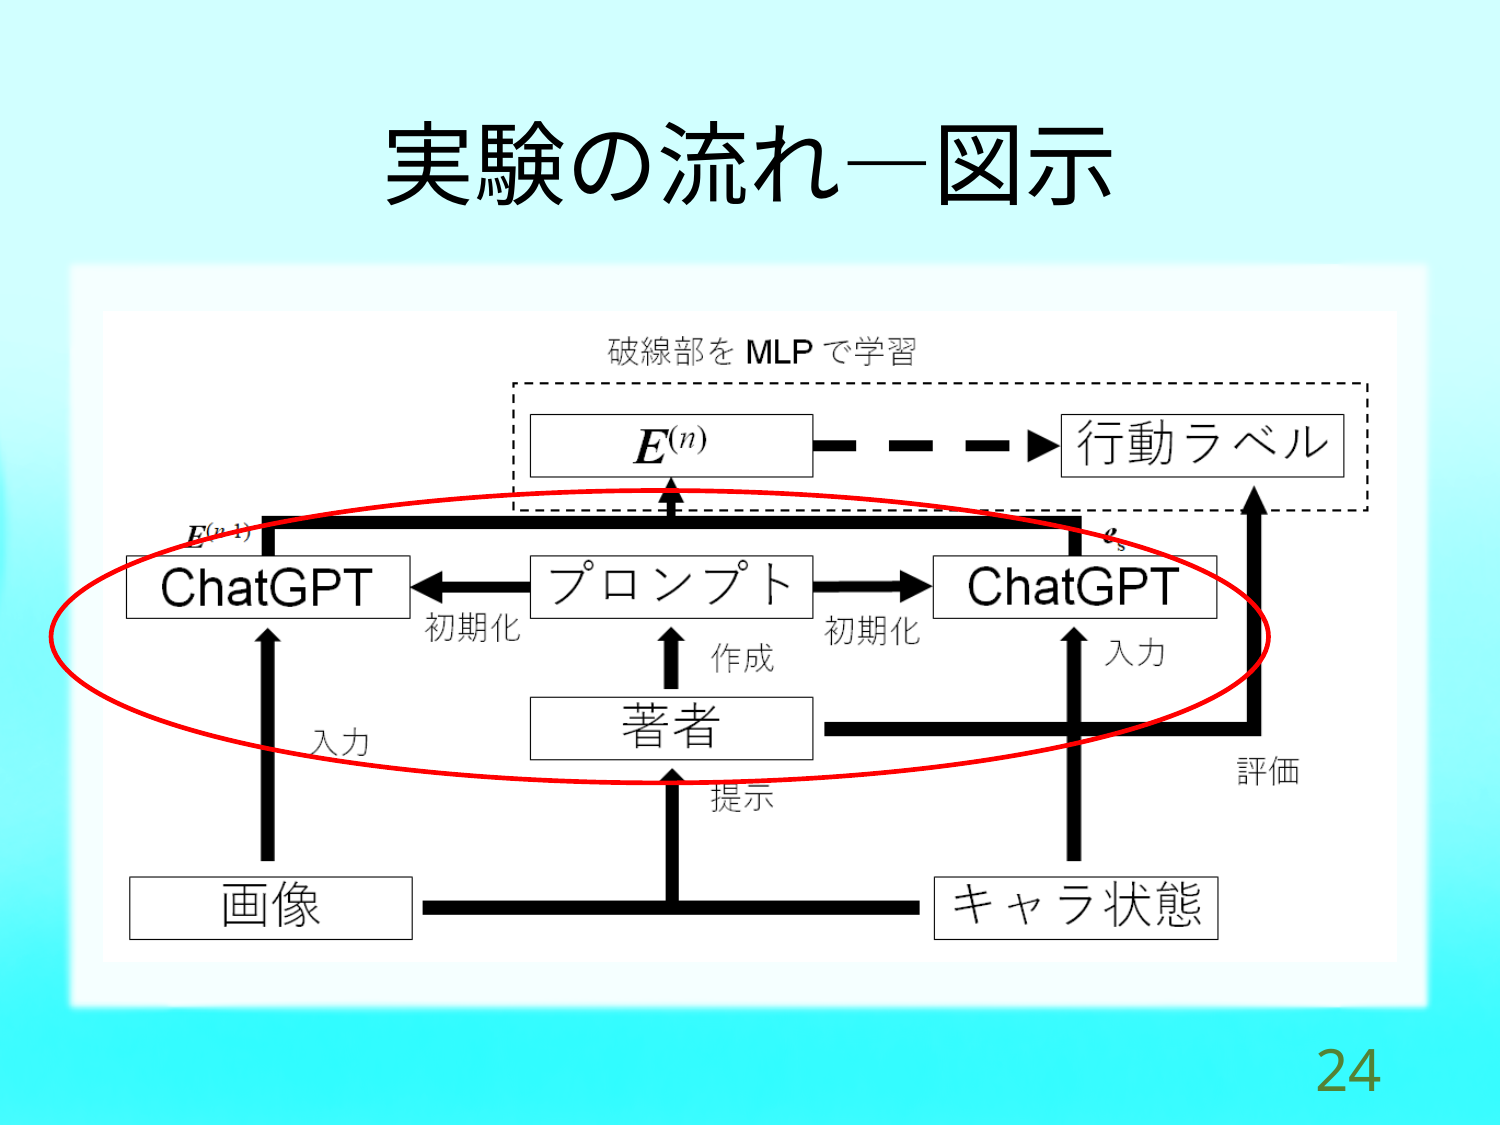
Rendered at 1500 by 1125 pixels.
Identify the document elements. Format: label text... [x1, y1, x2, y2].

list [103, 311, 1397, 962]
picture [0, 0, 1500, 1125]
title 実験の流れ―図示 [103, 59, 1397, 278]
text_box [49, 576, 103, 697]
slide_number 23 [1242, 1042, 1397, 1103]
